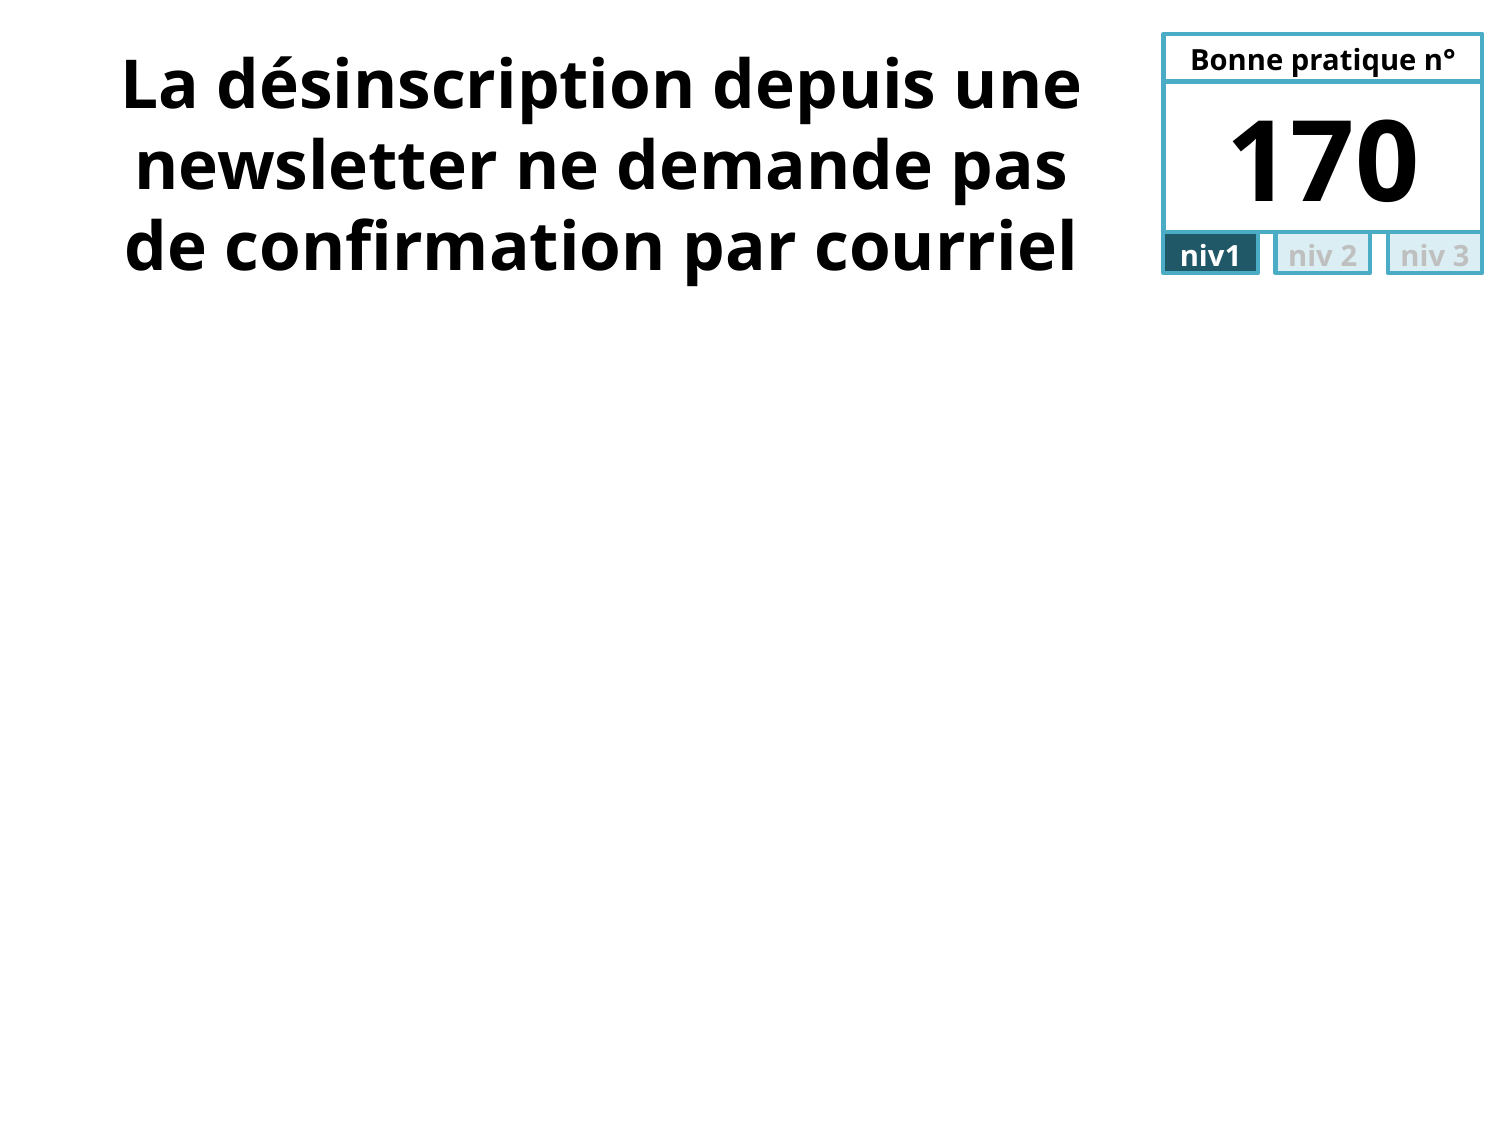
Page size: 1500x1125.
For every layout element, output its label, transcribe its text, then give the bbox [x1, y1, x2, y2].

list 170 [1161, 79, 1484, 234]
title La désinscription depuis une newsletter ne demande pas de confirmation par courriel [75, 33, 1128, 222]
